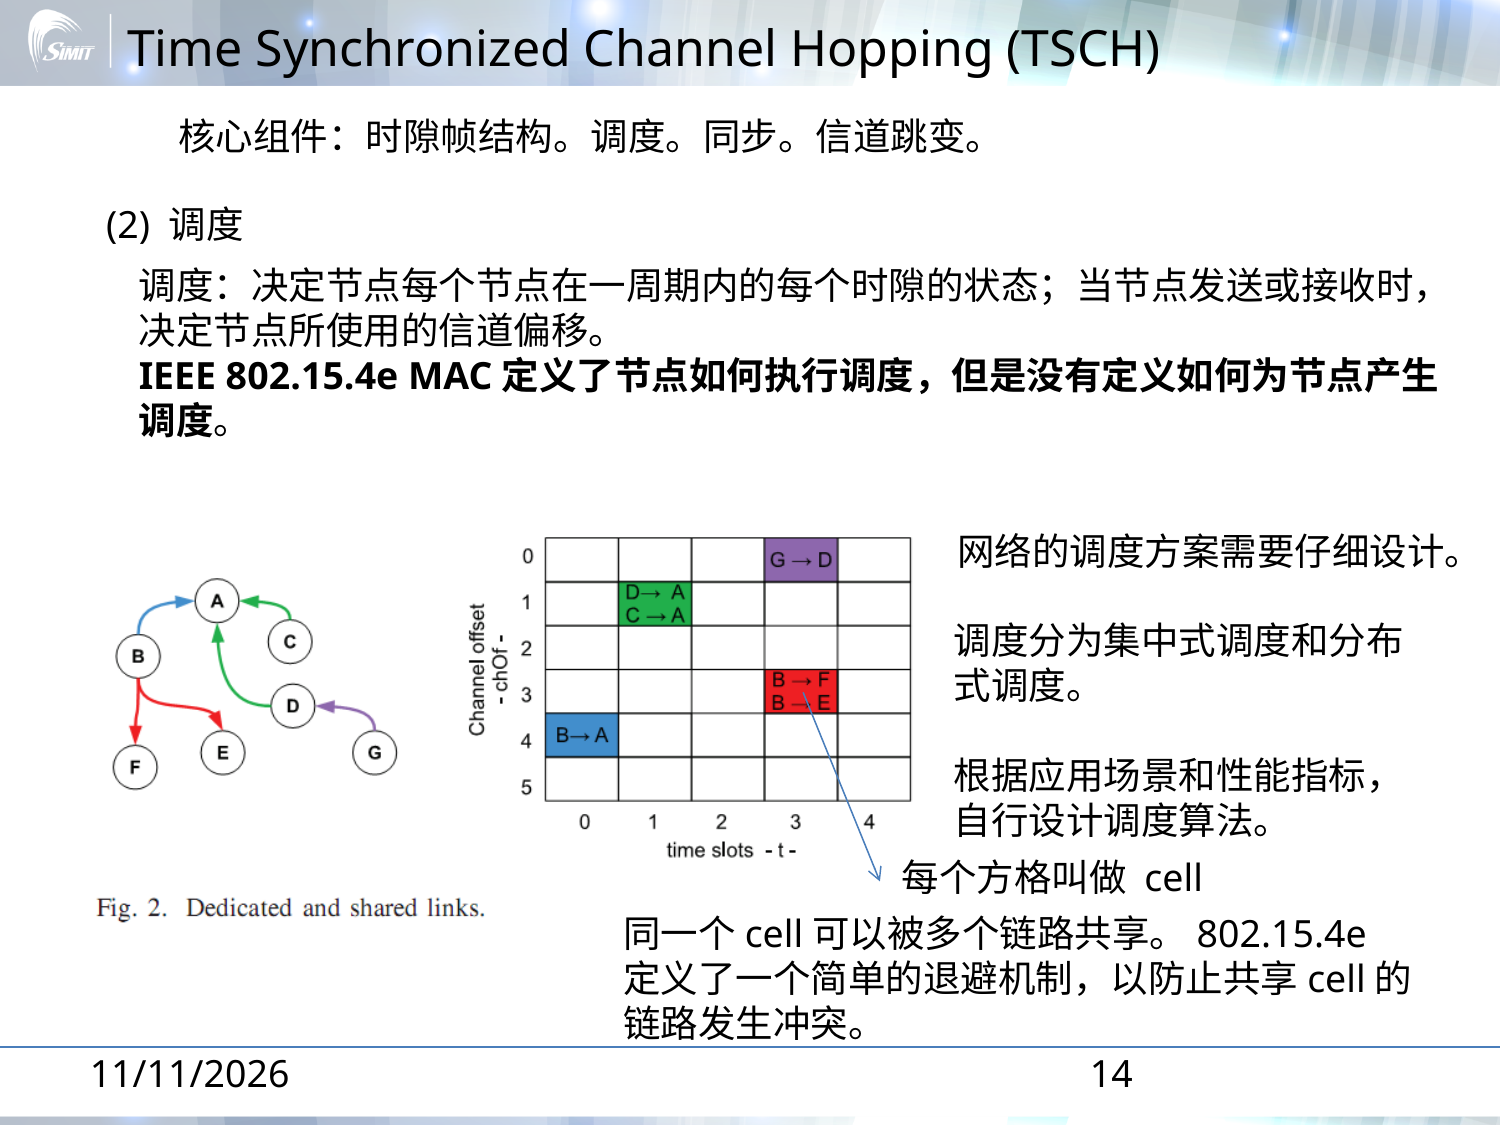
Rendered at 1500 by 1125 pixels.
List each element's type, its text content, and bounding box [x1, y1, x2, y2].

picture [0, 1048, 1500, 1125]
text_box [802, 692, 881, 882]
slide_number 14 [1074, 1056, 1425, 1103]
text_box 调度分为集中式调度和分布式调度。 根据应用场景和性能指标，自行设计调度算法。 [938, 609, 1447, 850]
picture [0, 0, 1500, 1046]
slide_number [75, 1042, 425, 1046]
text_box 每个方格叫做 cell [935, 846, 1219, 903]
text_box 调度：决定节点每个节点在一周期内的每个时隙的状态；当节点发送或接收时，决定节点所使用的信道偏移。 IEEE 802.15.4e MAC定义了节点如何执行调度，但是没有定义如何为节点产生调度。 [123, 254, 1483, 450]
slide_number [75, 1056, 425, 1103]
text_box 同一个cell可以被多个链路共享。802.15.4e 定义了一个简单的退避机制，以防止共享cell的 链路发生冲突。 [608, 903, 1428, 1046]
title Time Synchronized Channel Hopping (TSCH) [112, 0, 1463, 93]
text_box 网络的调度方案需要仔细设计。 [942, 520, 1498, 580]
text_box 核心组件：时隙帧结构。调度。同步。信道跳变。 [163, 105, 1019, 166]
text_box (2) 调度 [91, 194, 259, 254]
